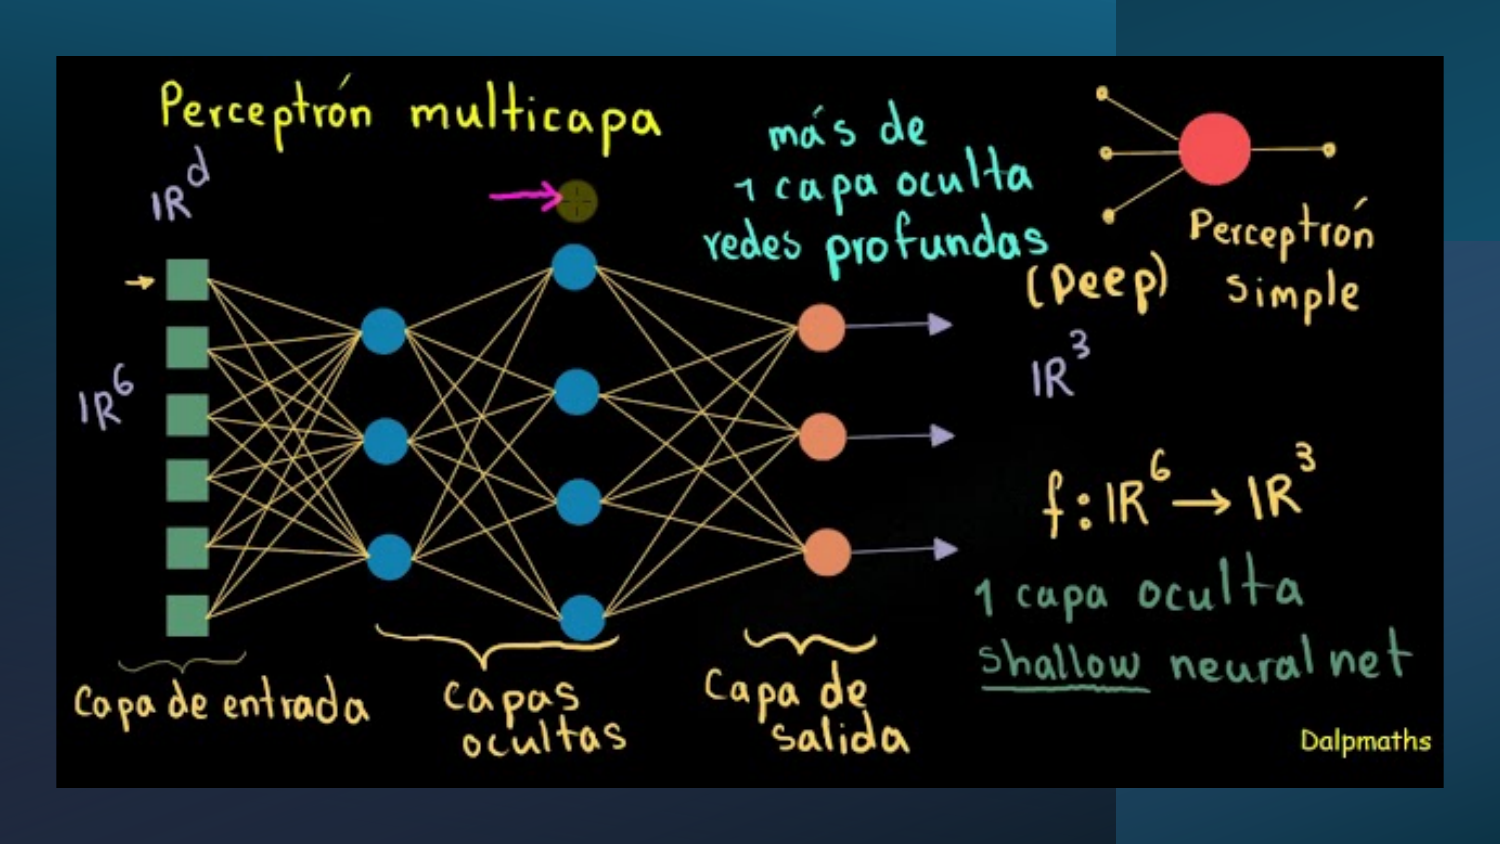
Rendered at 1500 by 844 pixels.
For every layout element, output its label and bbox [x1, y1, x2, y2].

text_box [1117, 0, 1500, 240]
text_box [0, 0, 1117, 240]
text_box [0, 240, 1500, 844]
picture [55, 55, 1445, 789]
